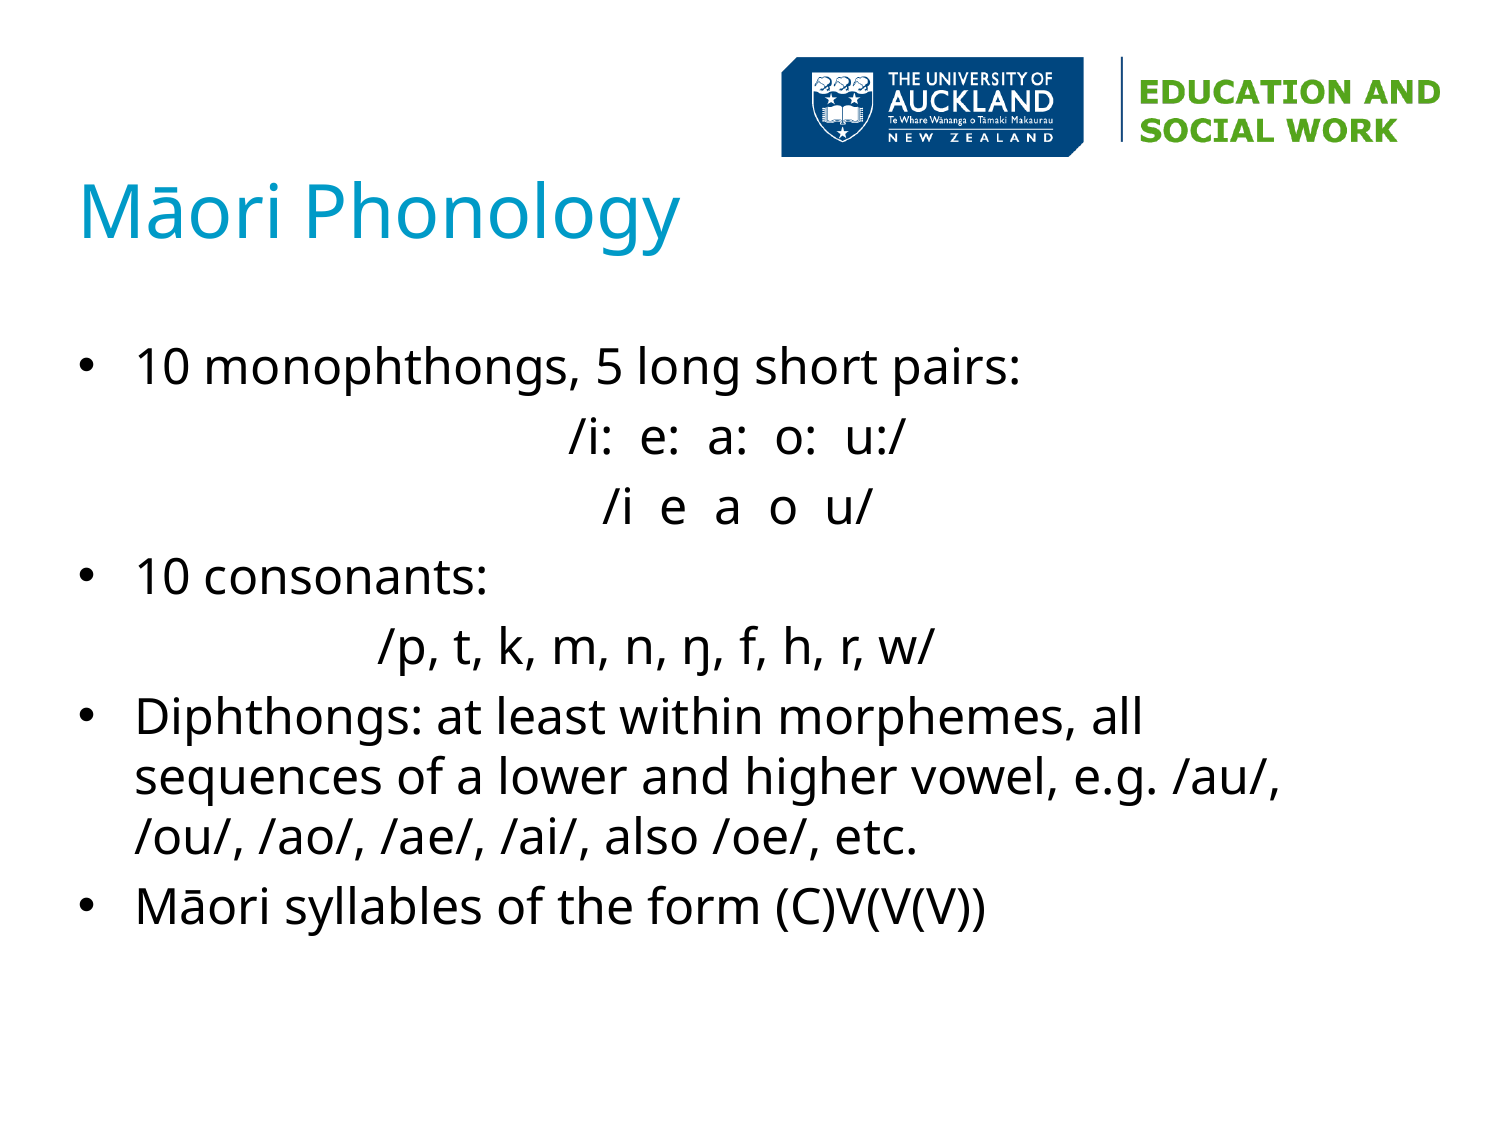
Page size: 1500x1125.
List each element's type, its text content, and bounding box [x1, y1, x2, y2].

picture [781, 56, 1440, 157]
title Māori Phonology [63, 139, 1414, 279]
list 10 monophthongs, 5 long short pairs: /i: e: a: o: u:/ /i e a o u/ 10 consonants: /p, t, k, m, n, ŋ, f, h, r, w/ Diphthongs: at least within morphemes, all sequences of a lower and higher vowel, e.g. /au/, /ou/, /ao/, /ae/, /ai/, also /oe/, etc. Māori syllables of the form (C)V(V(V)) [63, 327, 1414, 1070]
